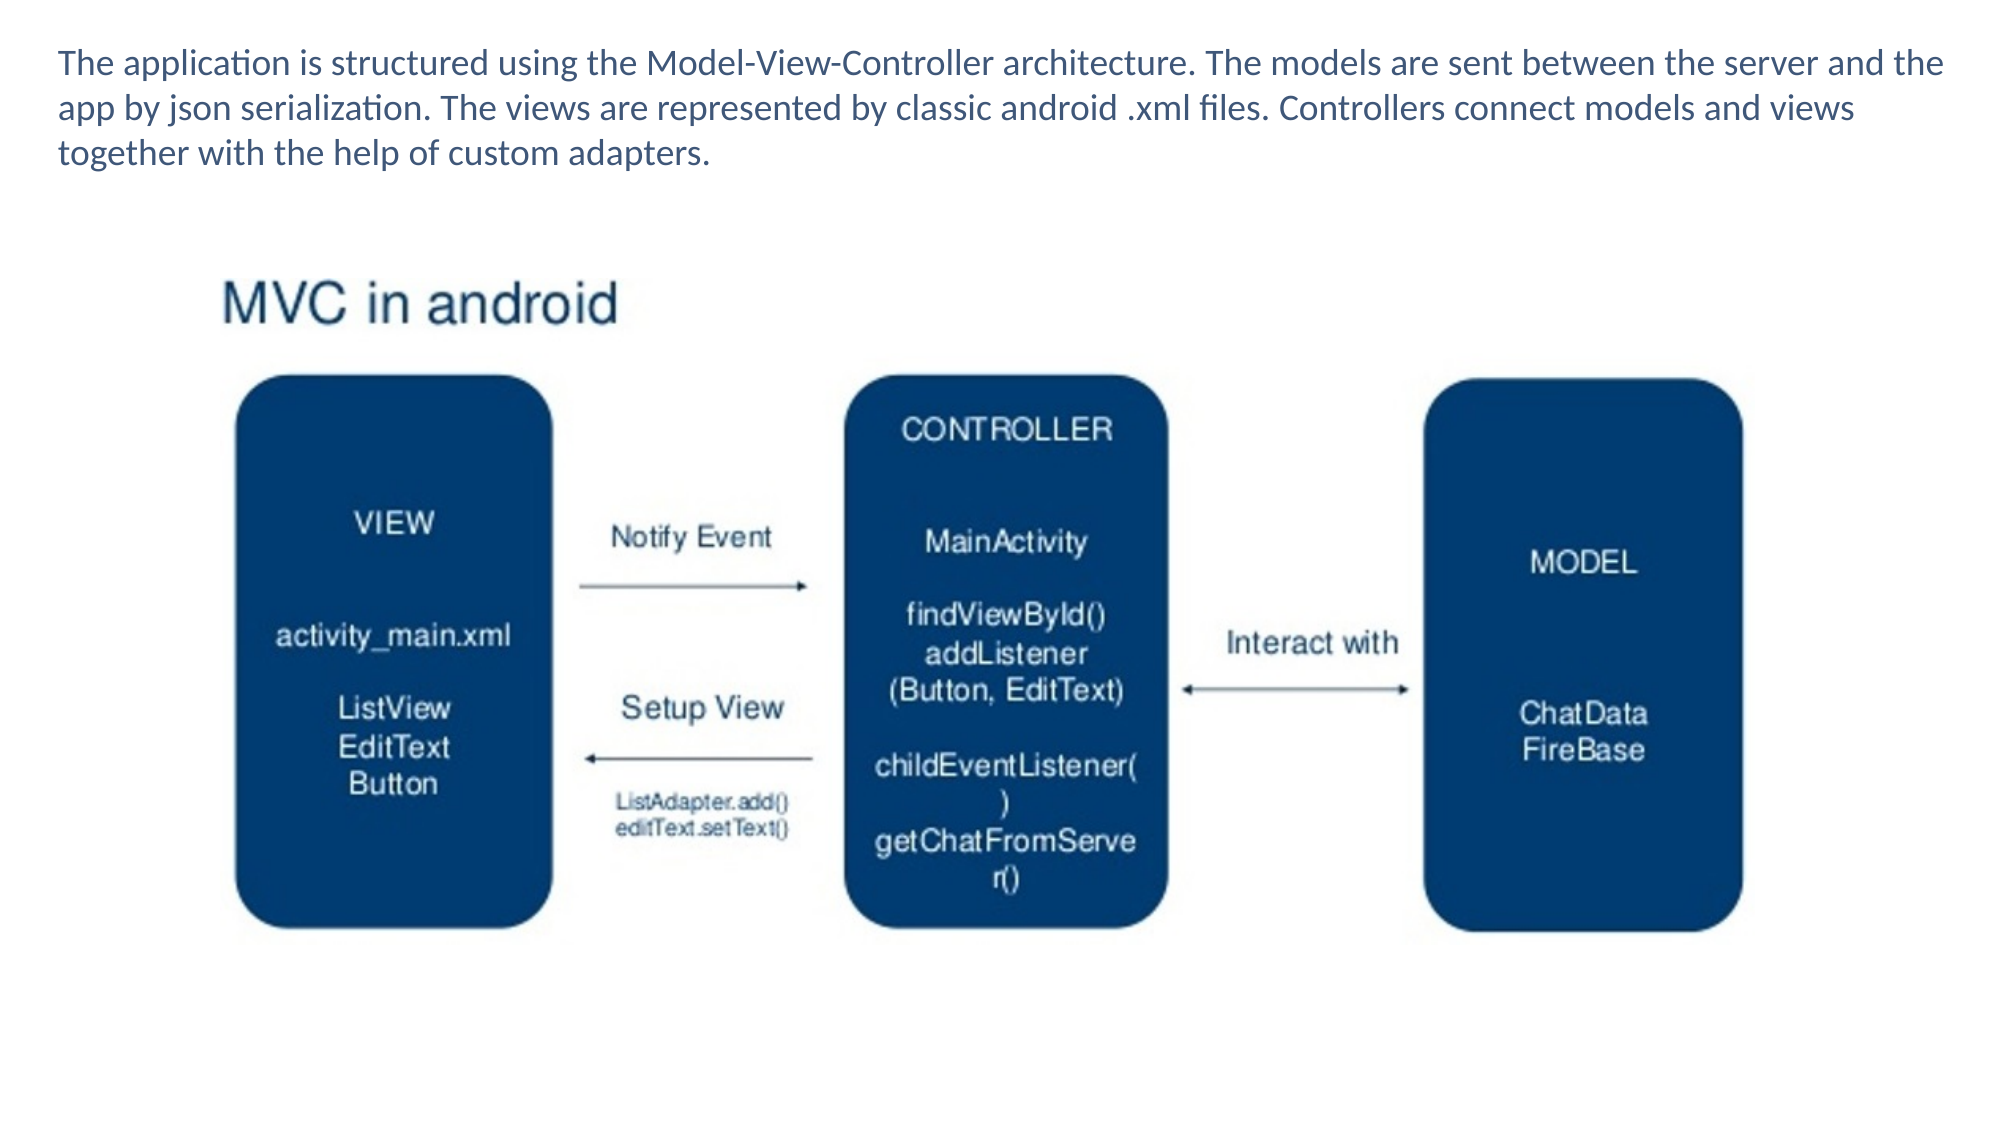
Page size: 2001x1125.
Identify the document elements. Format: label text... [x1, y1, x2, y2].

picture [220, 278, 1755, 945]
text_box The application is structured using the Model-View-Controller architecture. The models are sent between the server and the app by json serialization. The views are represented by classic android .xml files. Controllers connect models and views together with the help of custom adapters. [43, 30, 2000, 181]
